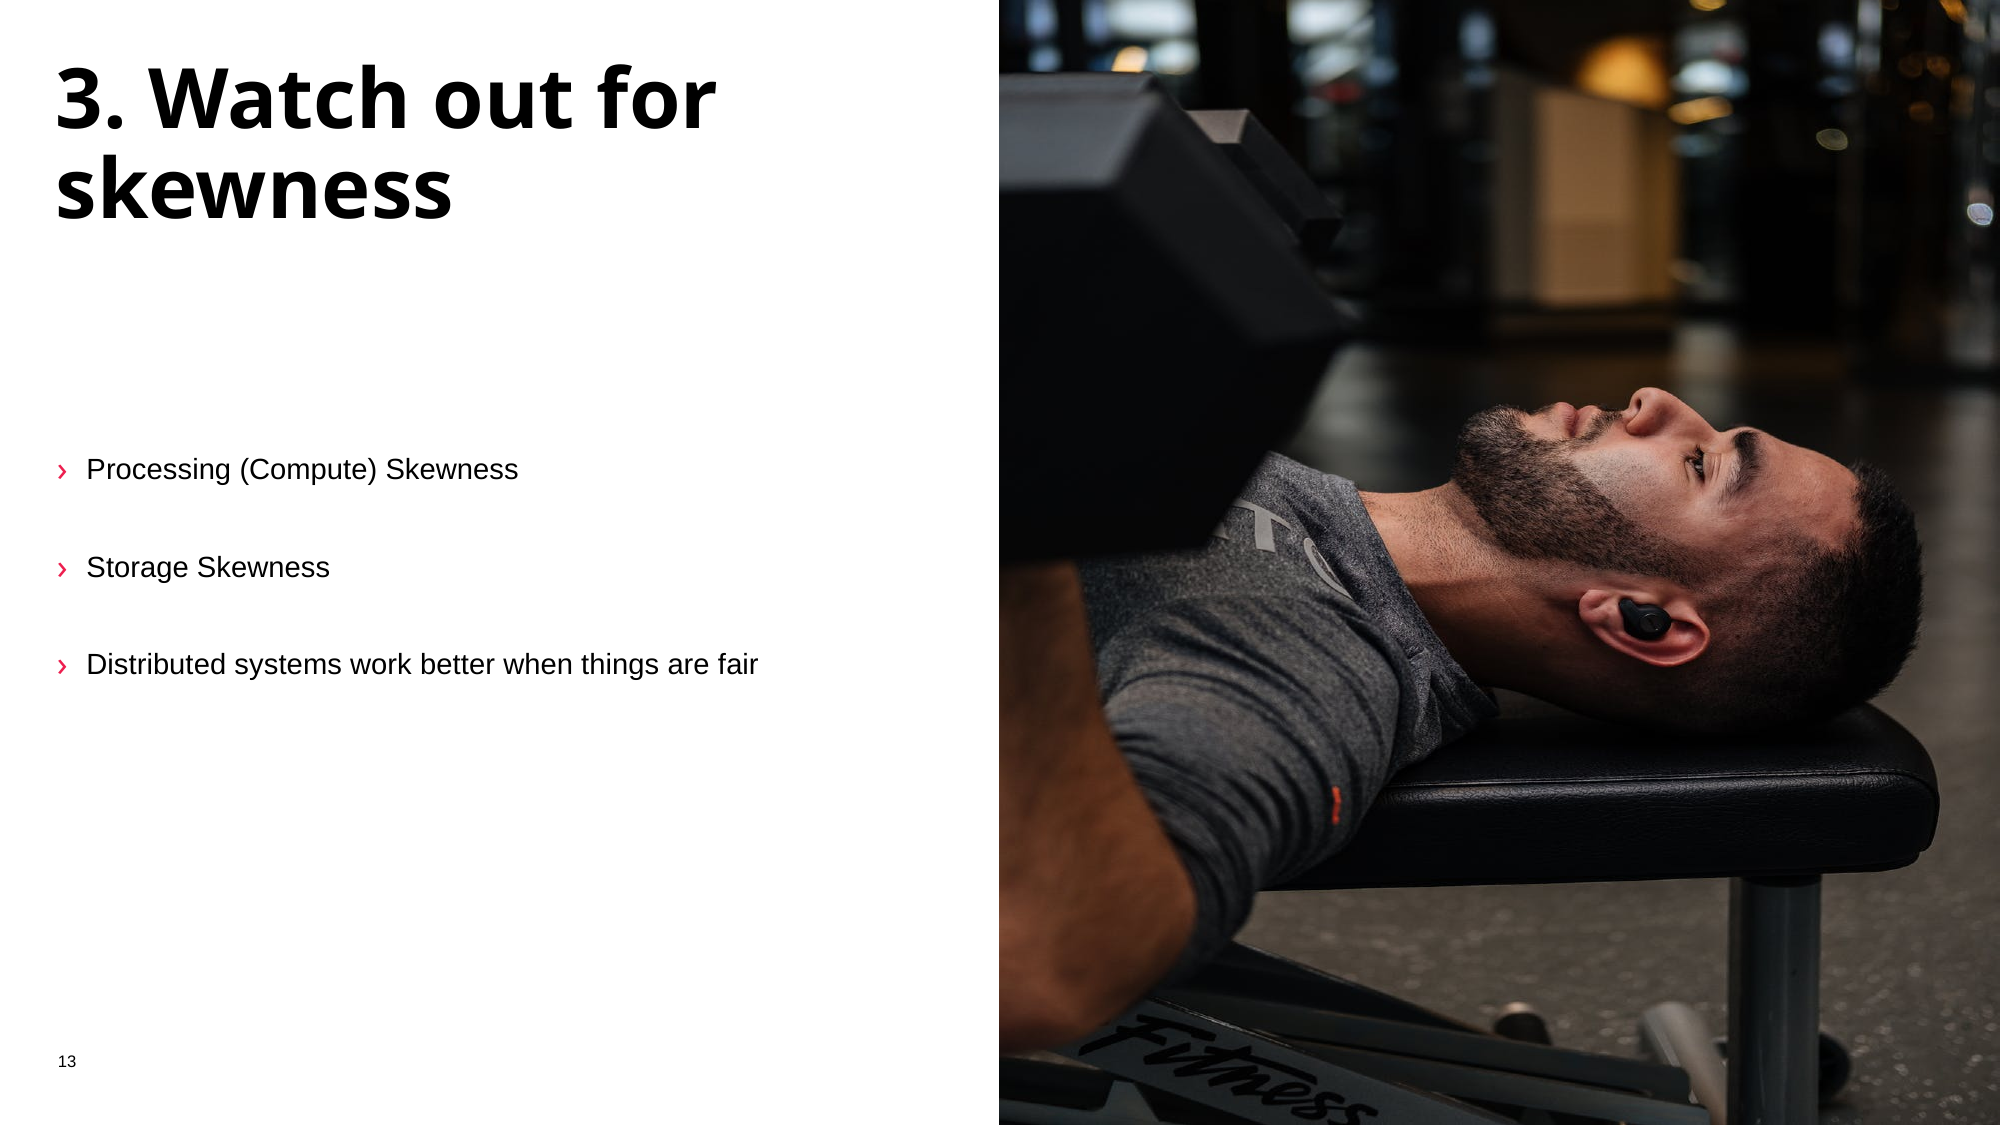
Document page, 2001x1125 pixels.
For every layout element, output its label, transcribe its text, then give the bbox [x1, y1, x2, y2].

list 3. Watch out for skewness [55, 56, 888, 238]
slide_number 13 [56, 1050, 77, 1071]
picture [999, 0, 2000, 1125]
list Processing (Compute) Skewness Storage Skewness Distributed systems work better when things are fair [56, 450, 888, 901]
